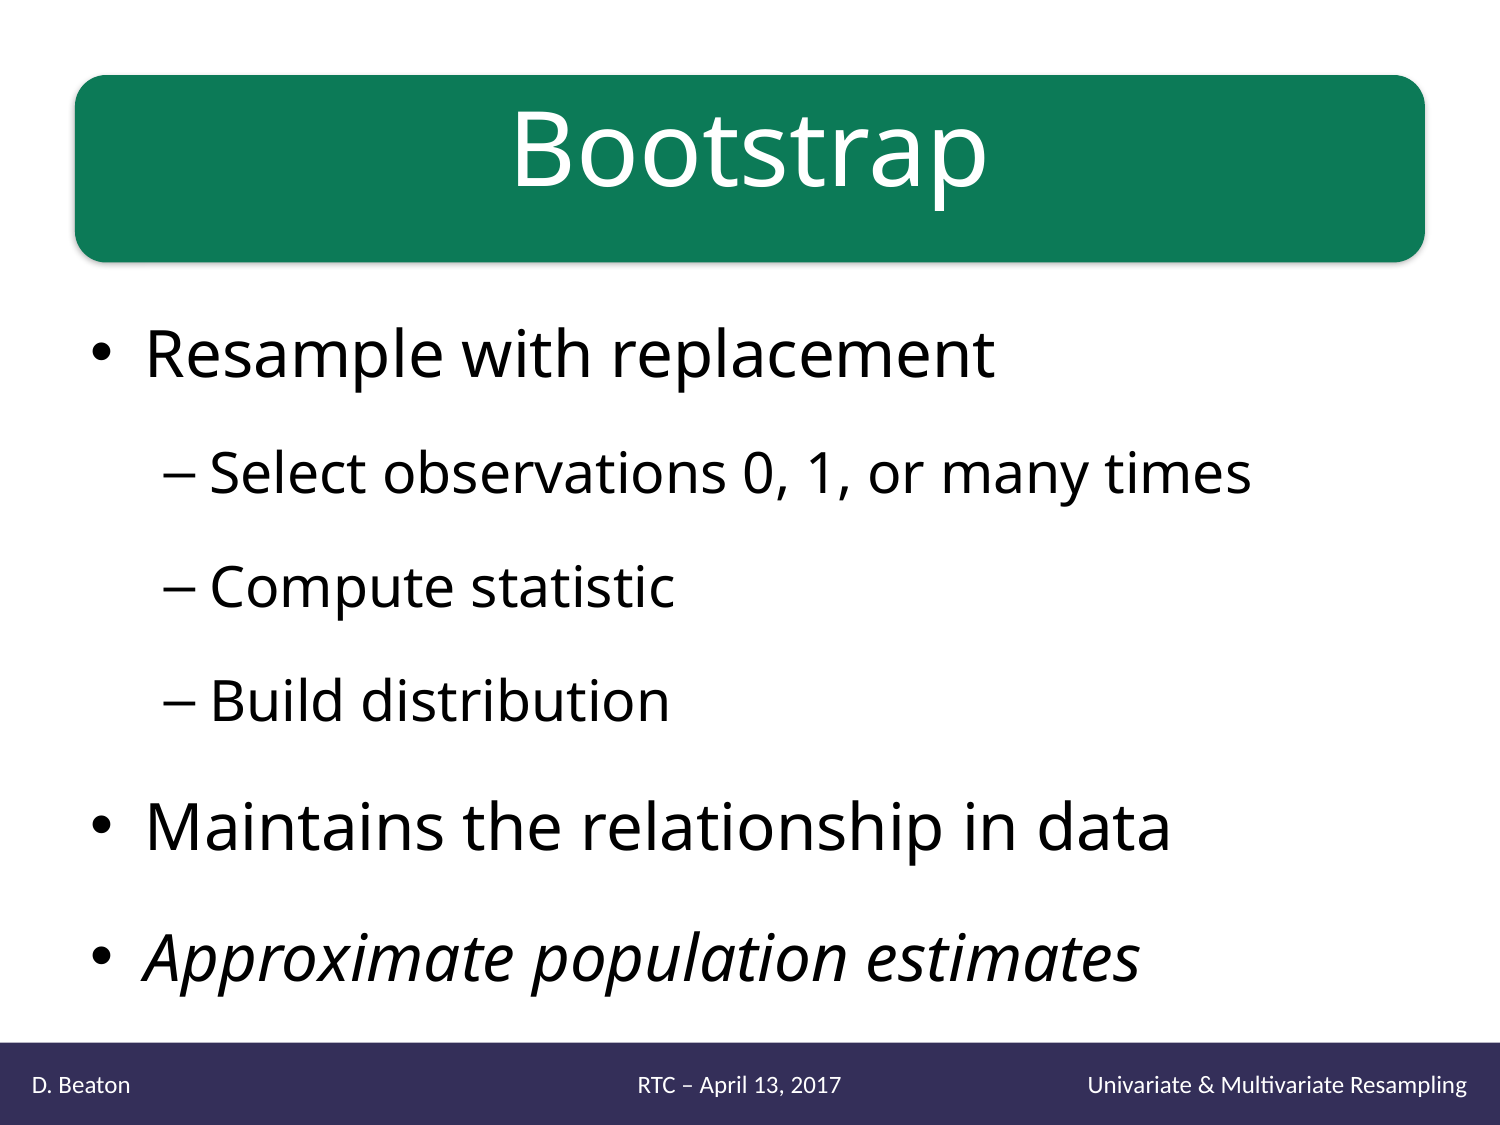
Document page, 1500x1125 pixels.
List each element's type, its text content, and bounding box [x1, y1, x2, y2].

list Resample with replacement Select observations 0, 1, or many times Compute statistic Build distribution Maintains the relationship in data Approximate population estimates [75, 262, 1425, 1005]
title Bootstrap [75, 75, 1425, 262]
